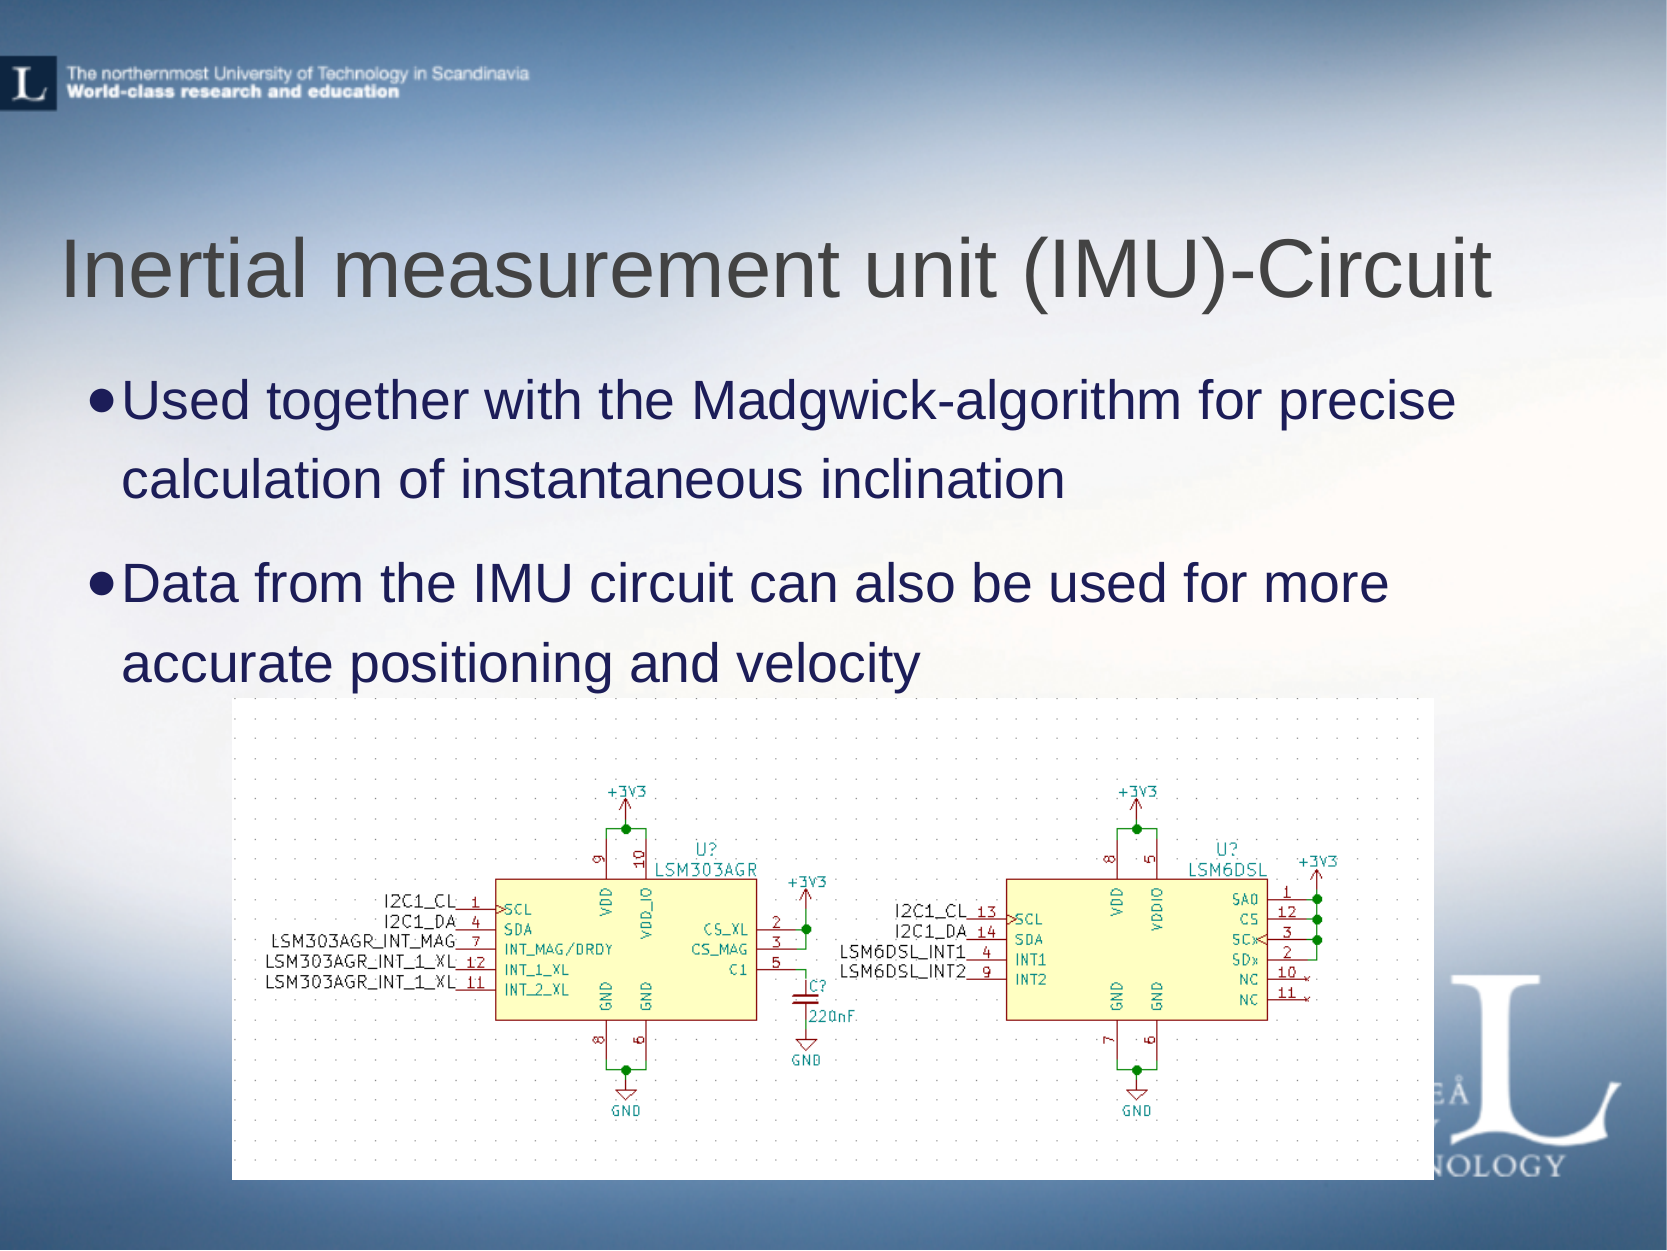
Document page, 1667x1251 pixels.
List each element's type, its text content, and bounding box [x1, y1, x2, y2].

picture [0, 0, 1667, 1250]
text_box Inertial measurement unit (IMU)-Circuit Used together with the Madgwick-algorithm for precise calculation of instantaneous inclination Data from the IMU circuit can also be used for more accurate positioning and velocity [53, 177, 1614, 1030]
